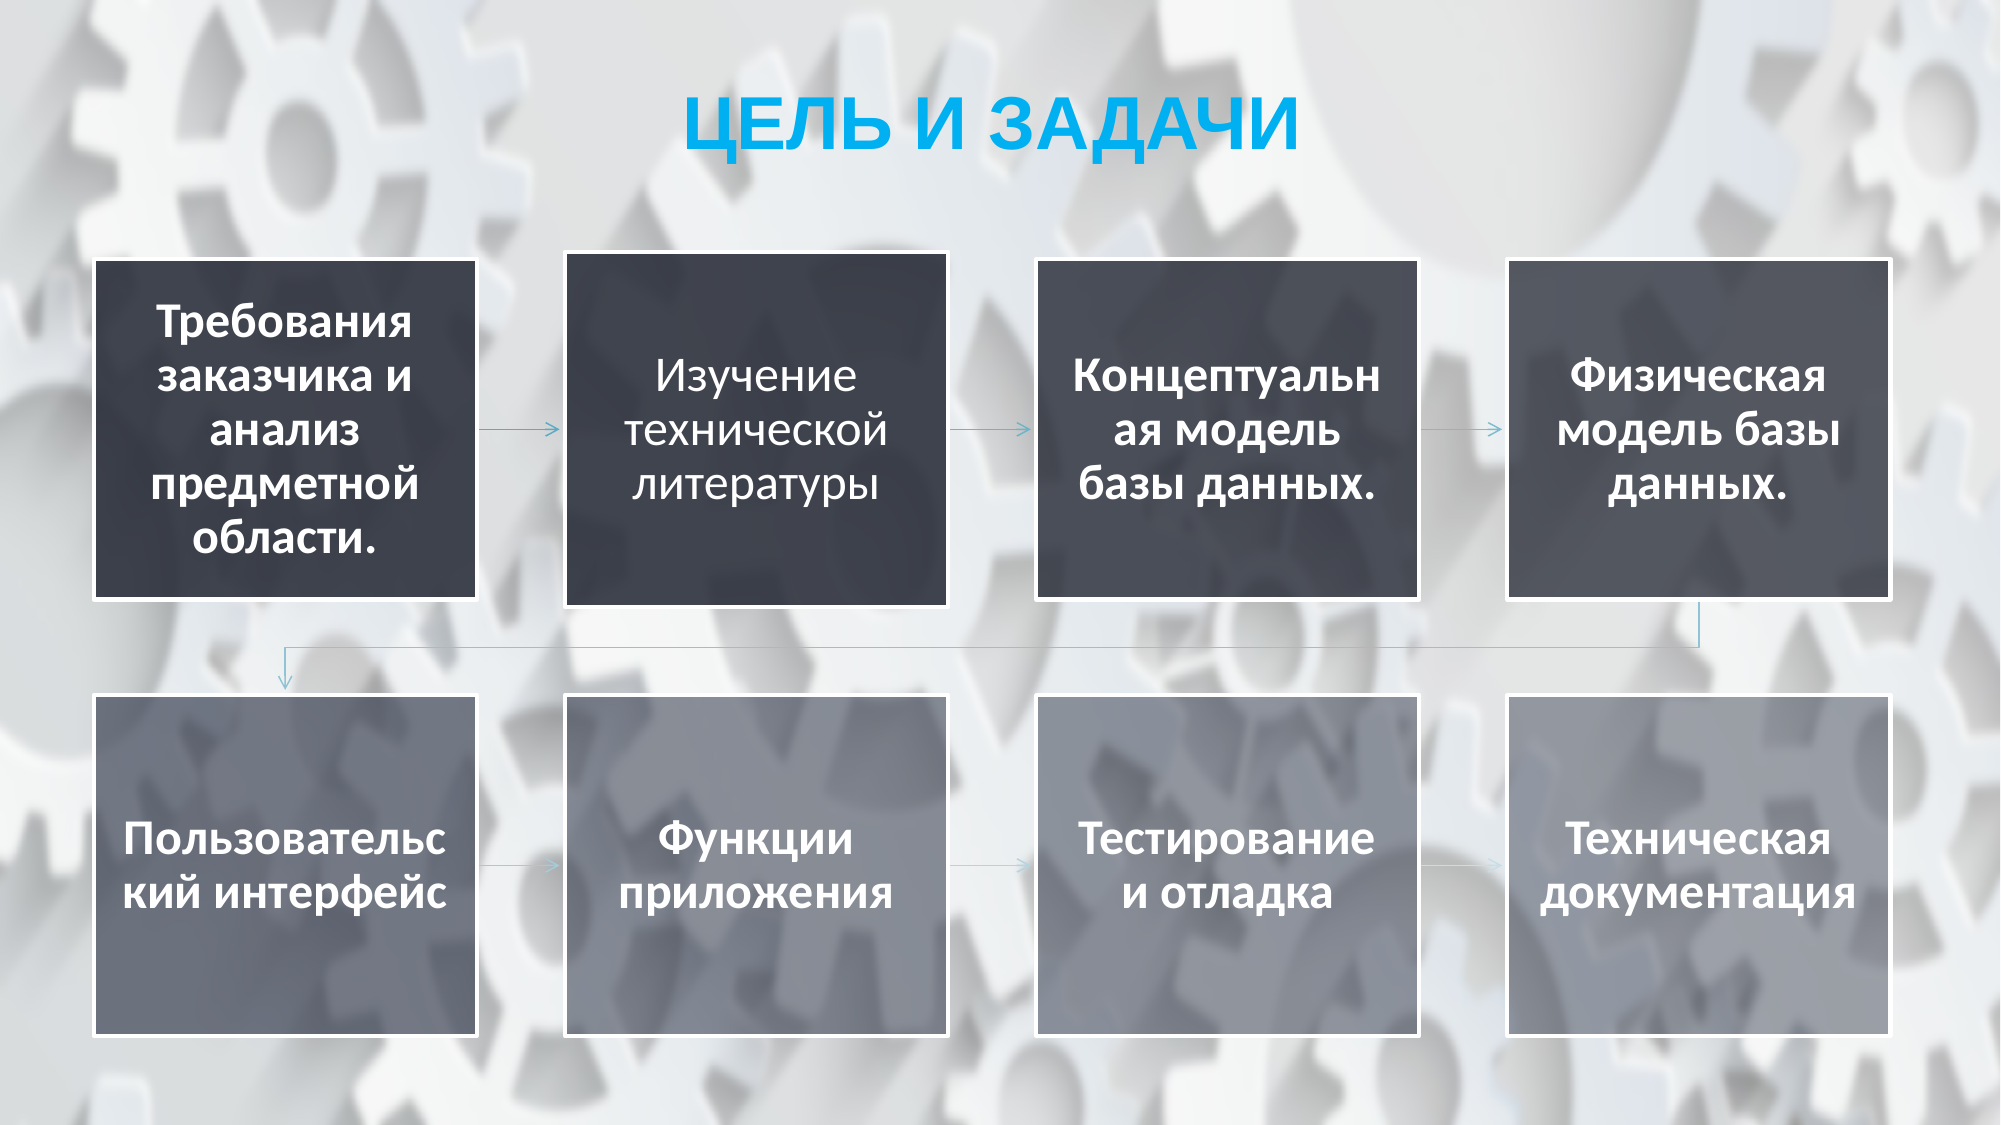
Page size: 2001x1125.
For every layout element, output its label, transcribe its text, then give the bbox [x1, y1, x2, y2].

title Цель и задачи [23, 19, 1961, 220]
picture [0, 0, 2001, 1125]
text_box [92, 219, 1892, 1068]
